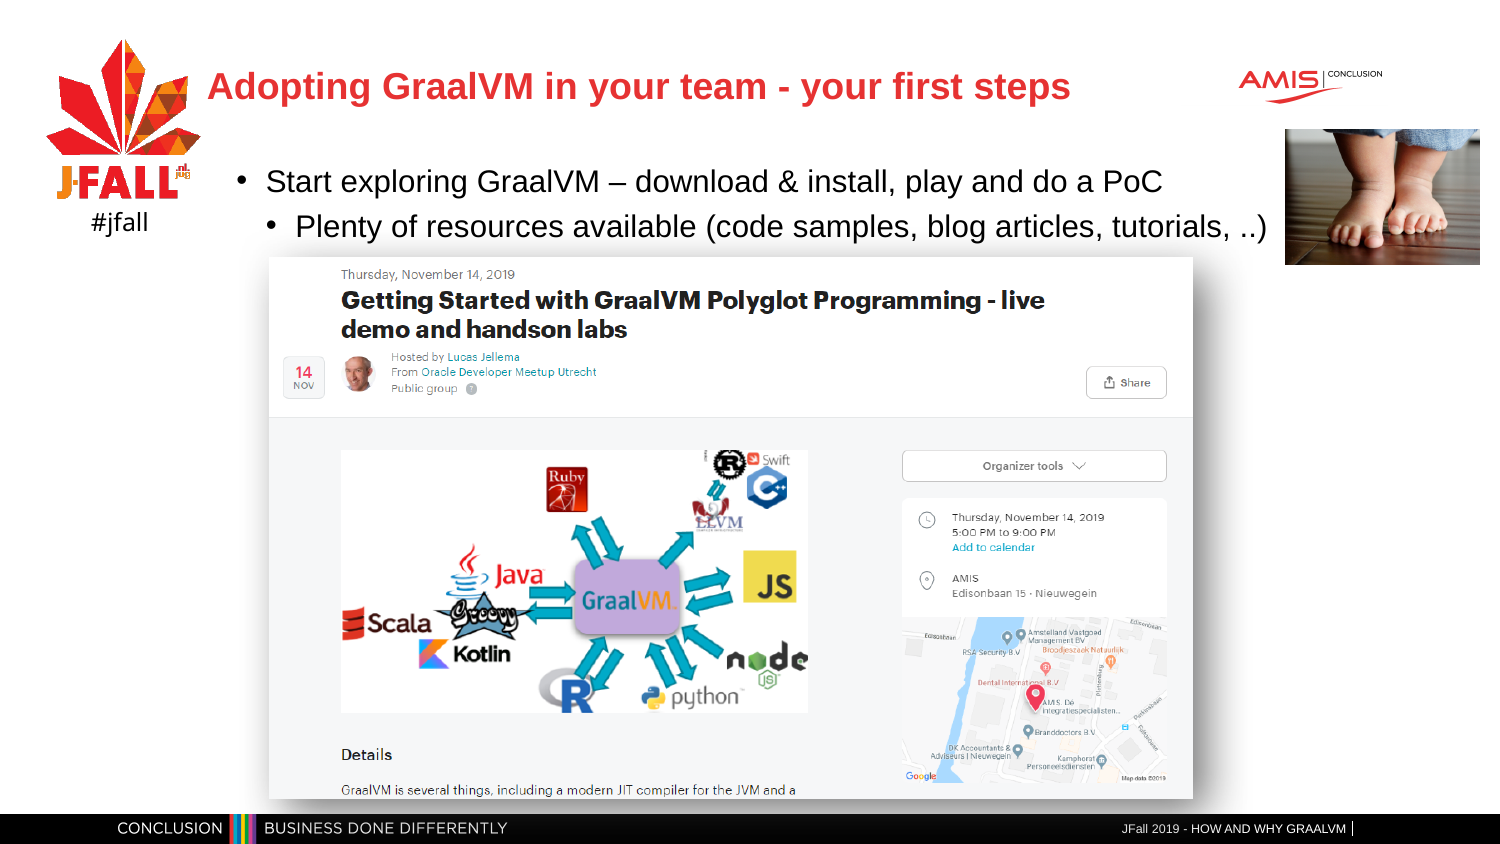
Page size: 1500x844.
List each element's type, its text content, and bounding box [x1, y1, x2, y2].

picture [269, 257, 1193, 799]
title Adopting GraalVM in your team - your first steps [207, 47, 1205, 130]
picture [0, 814, 236, 844]
list Start exploring GraalVM – download & install, play and do a PoC Plenty of resources available (code samples, blog articles, tutorials, ..) [206, 153, 1480, 774]
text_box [20, 23, 207, 245]
footer JFall 2019 - HOW AND WHY GRAALVM [1211, 820, 1347, 839]
picture [239, 814, 1500, 844]
picture [1205, 59, 1388, 106]
picture [1285, 129, 1480, 265]
